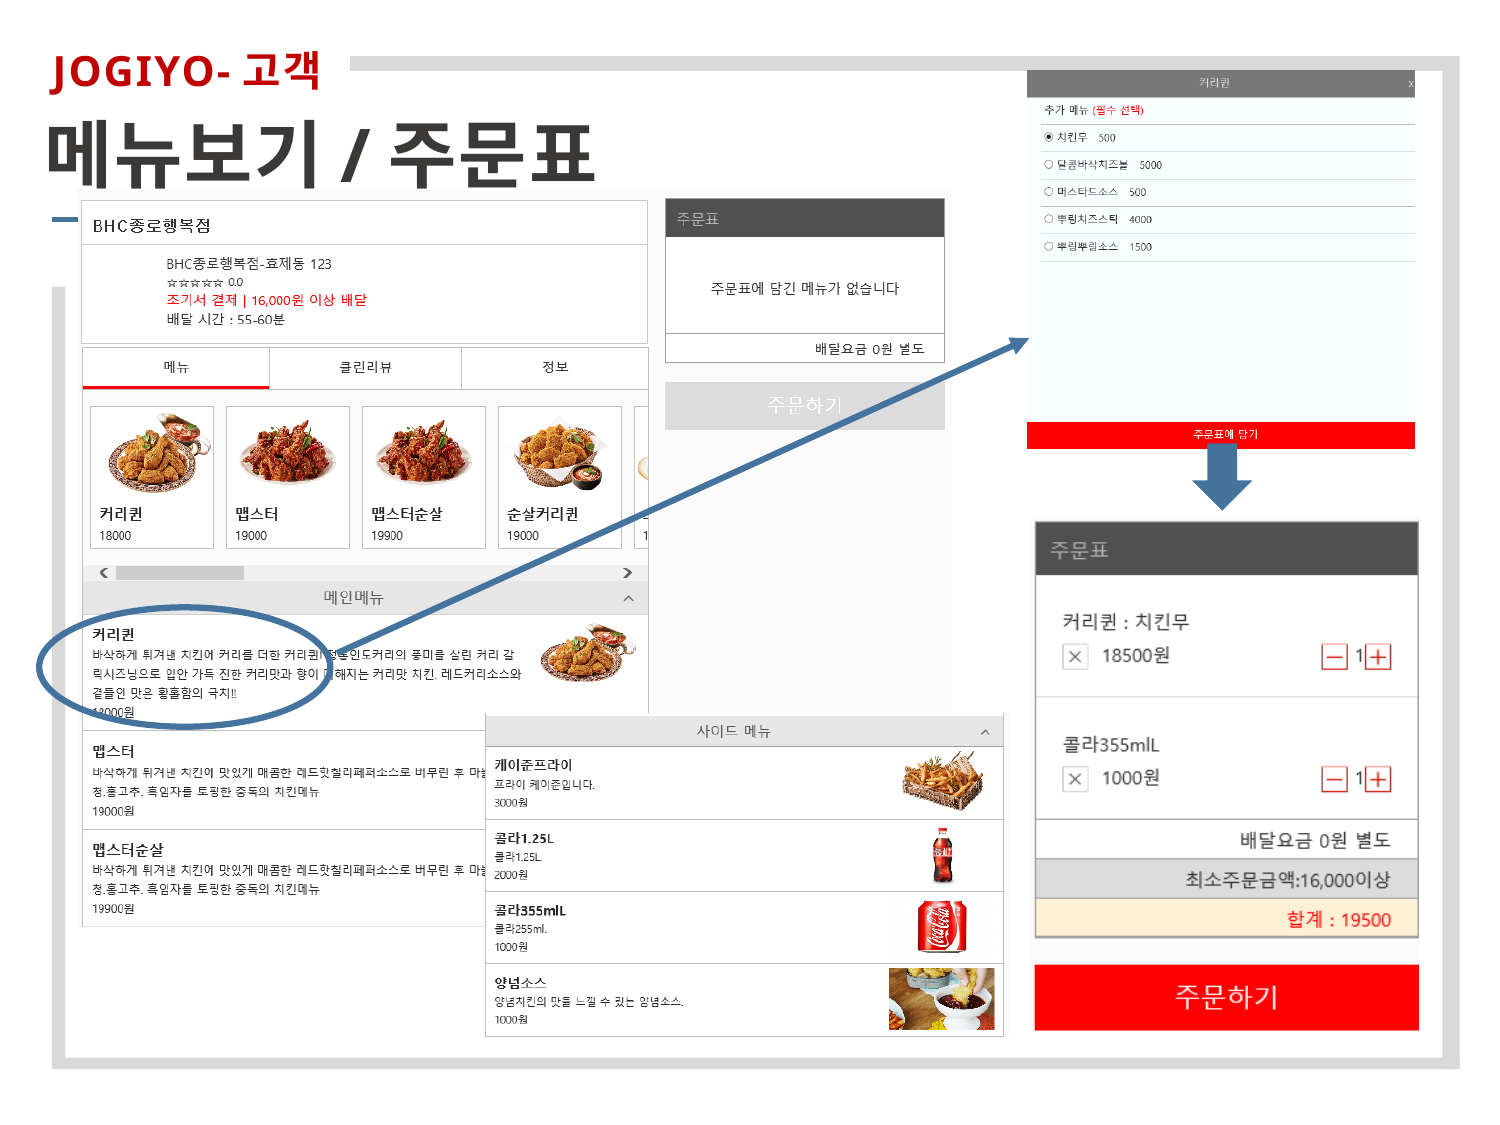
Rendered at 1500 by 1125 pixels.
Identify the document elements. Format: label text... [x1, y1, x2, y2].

text_box [1192, 449, 1253, 511]
text_box [349, 55, 1461, 1070]
picture [1031, 516, 1419, 1032]
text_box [336, 338, 1030, 654]
picture [1027, 70, 1415, 449]
picture [78, 190, 1009, 1038]
text_box JOGIYO-고객 [37, 42, 361, 107]
text_box 메뉴보기/주문표 [29, 111, 728, 206]
text_box [38, 625, 78, 709]
text_box [51, 286, 66, 641]
text_box [51, 693, 1441, 1070]
